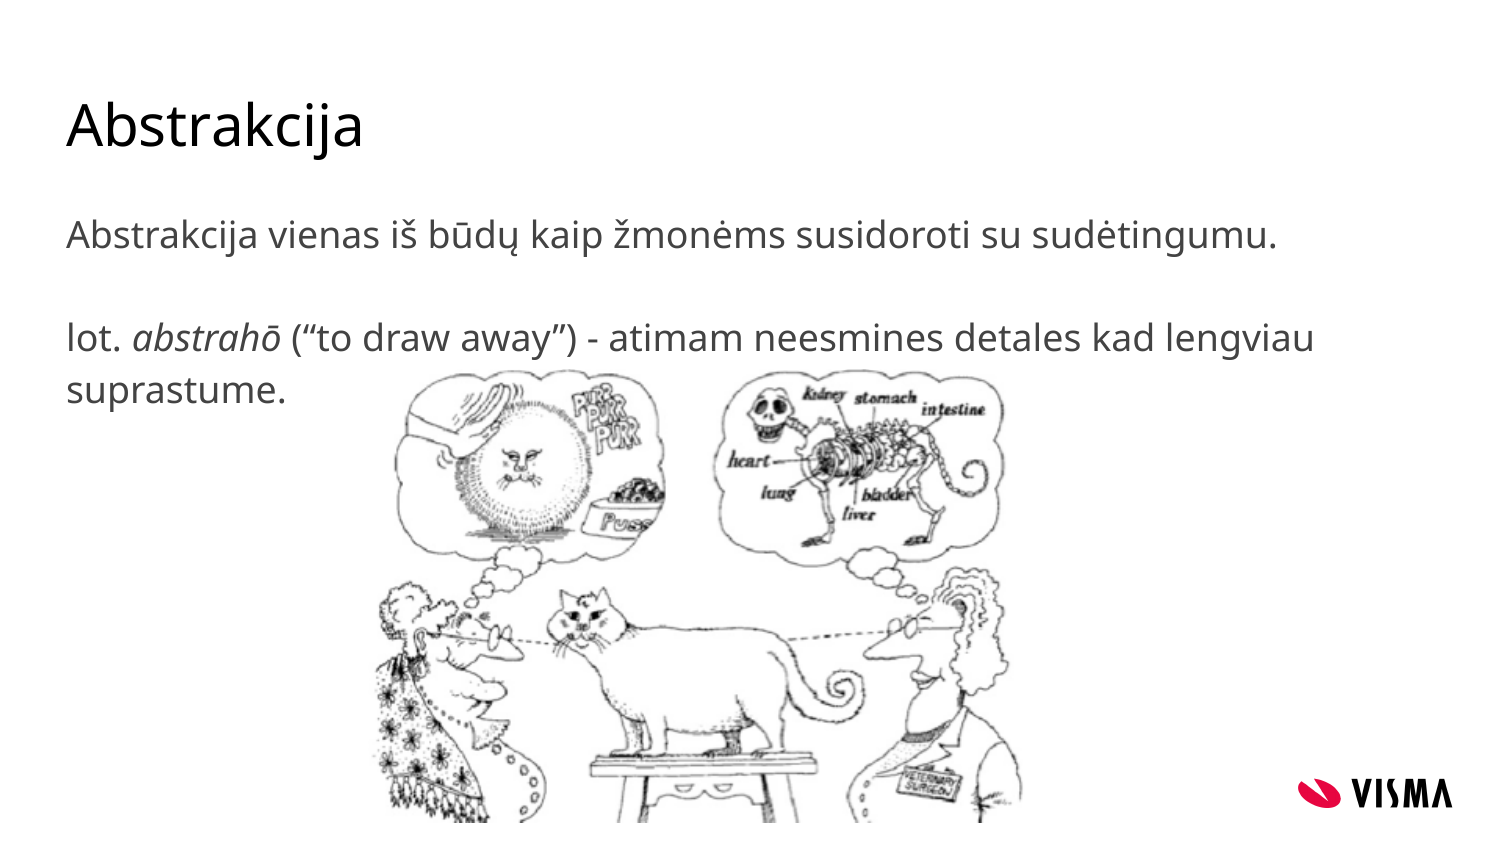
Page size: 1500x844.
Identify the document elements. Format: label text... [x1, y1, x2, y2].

picture [1280, 756, 1473, 829]
title Abstrakcija [51, 72, 1449, 167]
picture [367, 369, 1029, 824]
list Abstrakcija vienas iš būdų kaip žmonėms susidoroti su sudėtingumu. lot. abstrahō ‎(“to draw away”) - atimam neesmines detales kad lengviau suprastume. [51, 189, 1449, 750]
